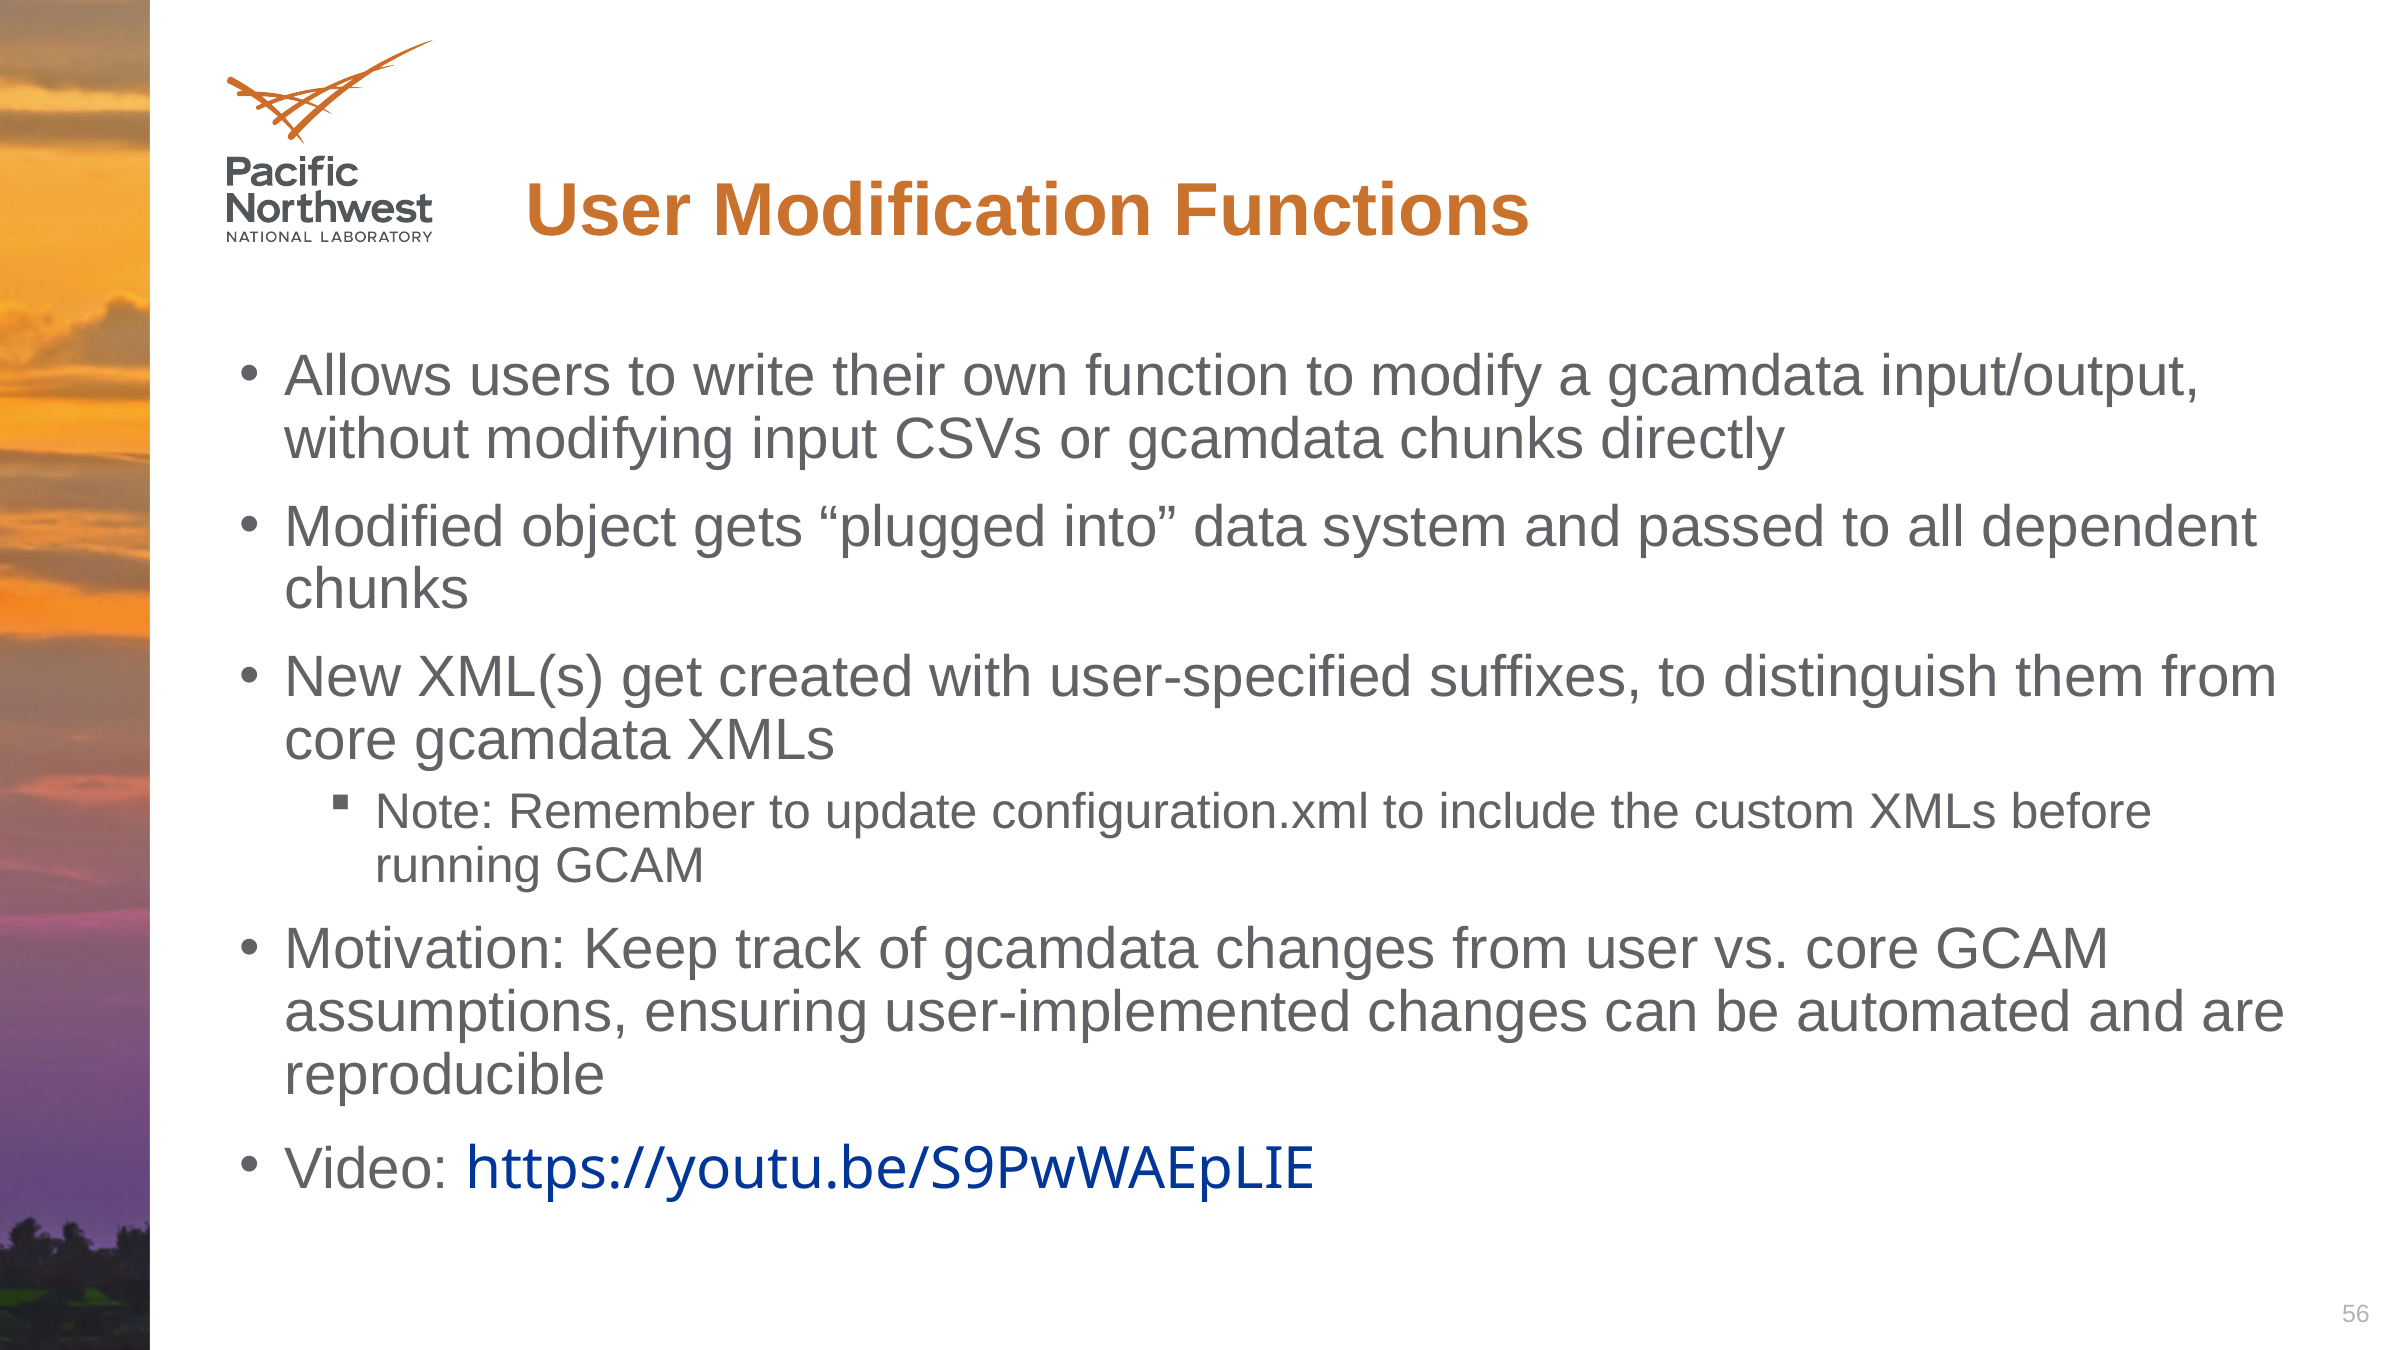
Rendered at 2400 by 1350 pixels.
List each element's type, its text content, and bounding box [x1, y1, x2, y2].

picture [225, 38, 435, 244]
picture [0, 0, 149, 1350]
list Allows users to write their own function to modify a gcamdata input/output, without modifying input CSVs or gcamdata chunks directly Modified object gets “plugged into” data system and passed to all dependent chunks New XML(s) get created with user-specified suffixes, to distinguish them from core gcamdata XMLs Note: Remember to update configuration.xml to include the custom XMLs before running GCAM Motivation: Keep track of gcamdata changes from user vs. core GCAM assumptions, ensuring user-implemented changes can be automated and are reproducible Video: https://youtu.be/S9PwWAEpLIE [225, 337, 2325, 1238]
slide_number 56 [2295, 1275, 2370, 1350]
title User Modification Functions [525, 44, 2325, 260]
